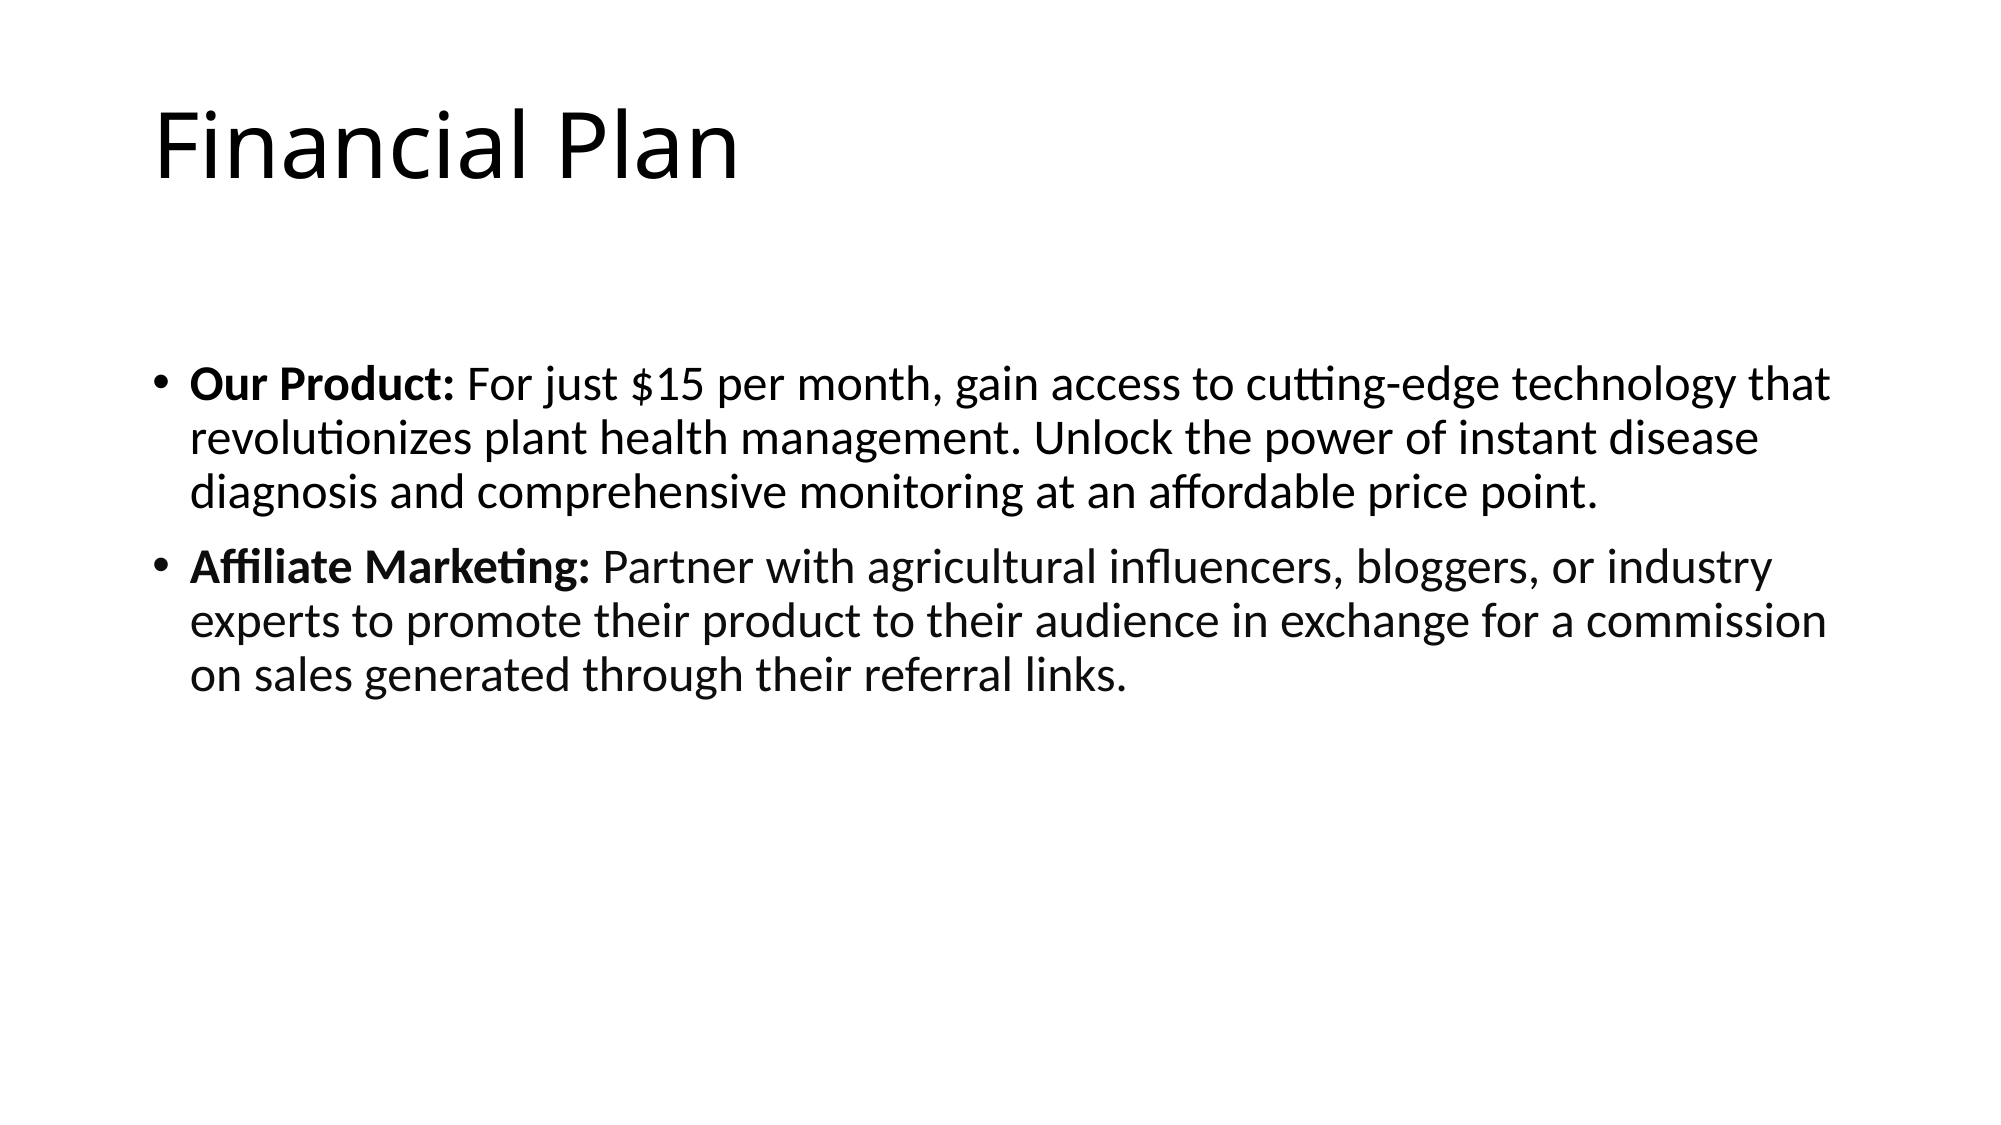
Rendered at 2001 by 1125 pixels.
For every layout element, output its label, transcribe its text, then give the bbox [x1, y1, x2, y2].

list Our Product: For just $15 per month, gain access to cutting-edge technology that revolutionizes plant health management. Unlock the power of instant disease diagnosis and comprehensive monitoring at an affordable price point. Affiliate Marketing: Partner with agricultural influencers, bloggers, or industry experts to promote their product to their audience in exchange for a commission on sales generated through their referral links. [137, 350, 1863, 1096]
title Financial Plan [137, 29, 1863, 269]
